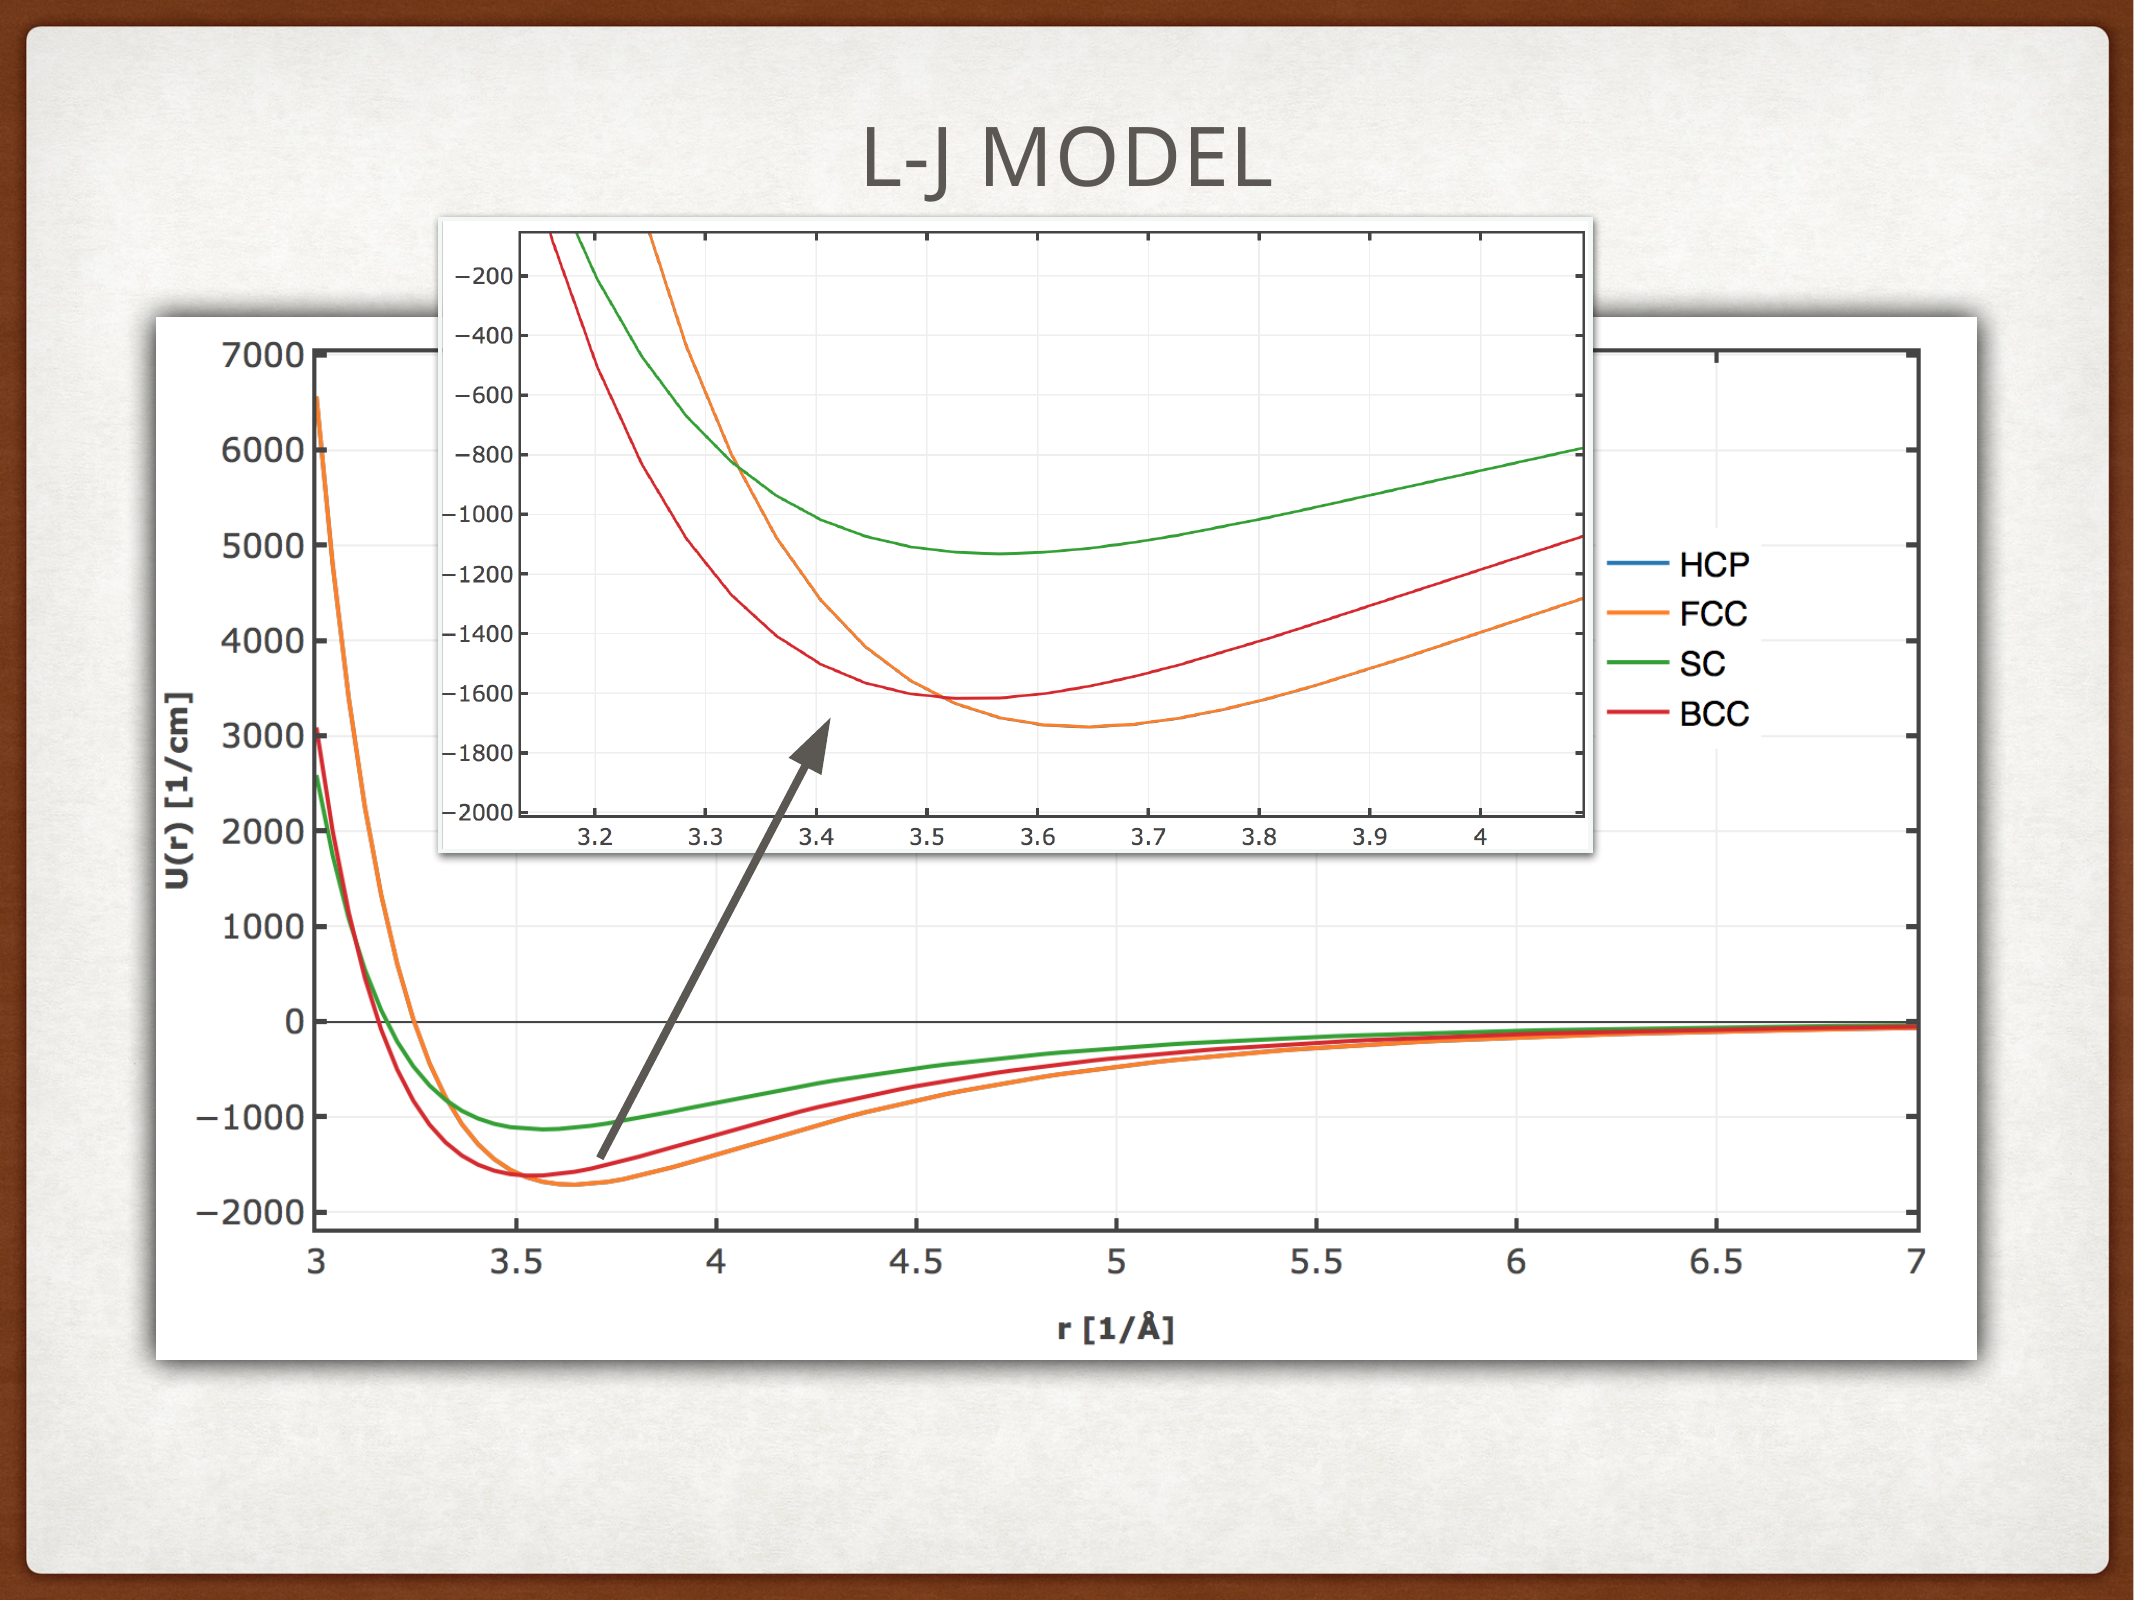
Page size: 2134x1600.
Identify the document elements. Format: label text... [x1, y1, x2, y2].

text_box L-J Model [110, 95, 2023, 219]
picture [0, 0, 2134, 1600]
